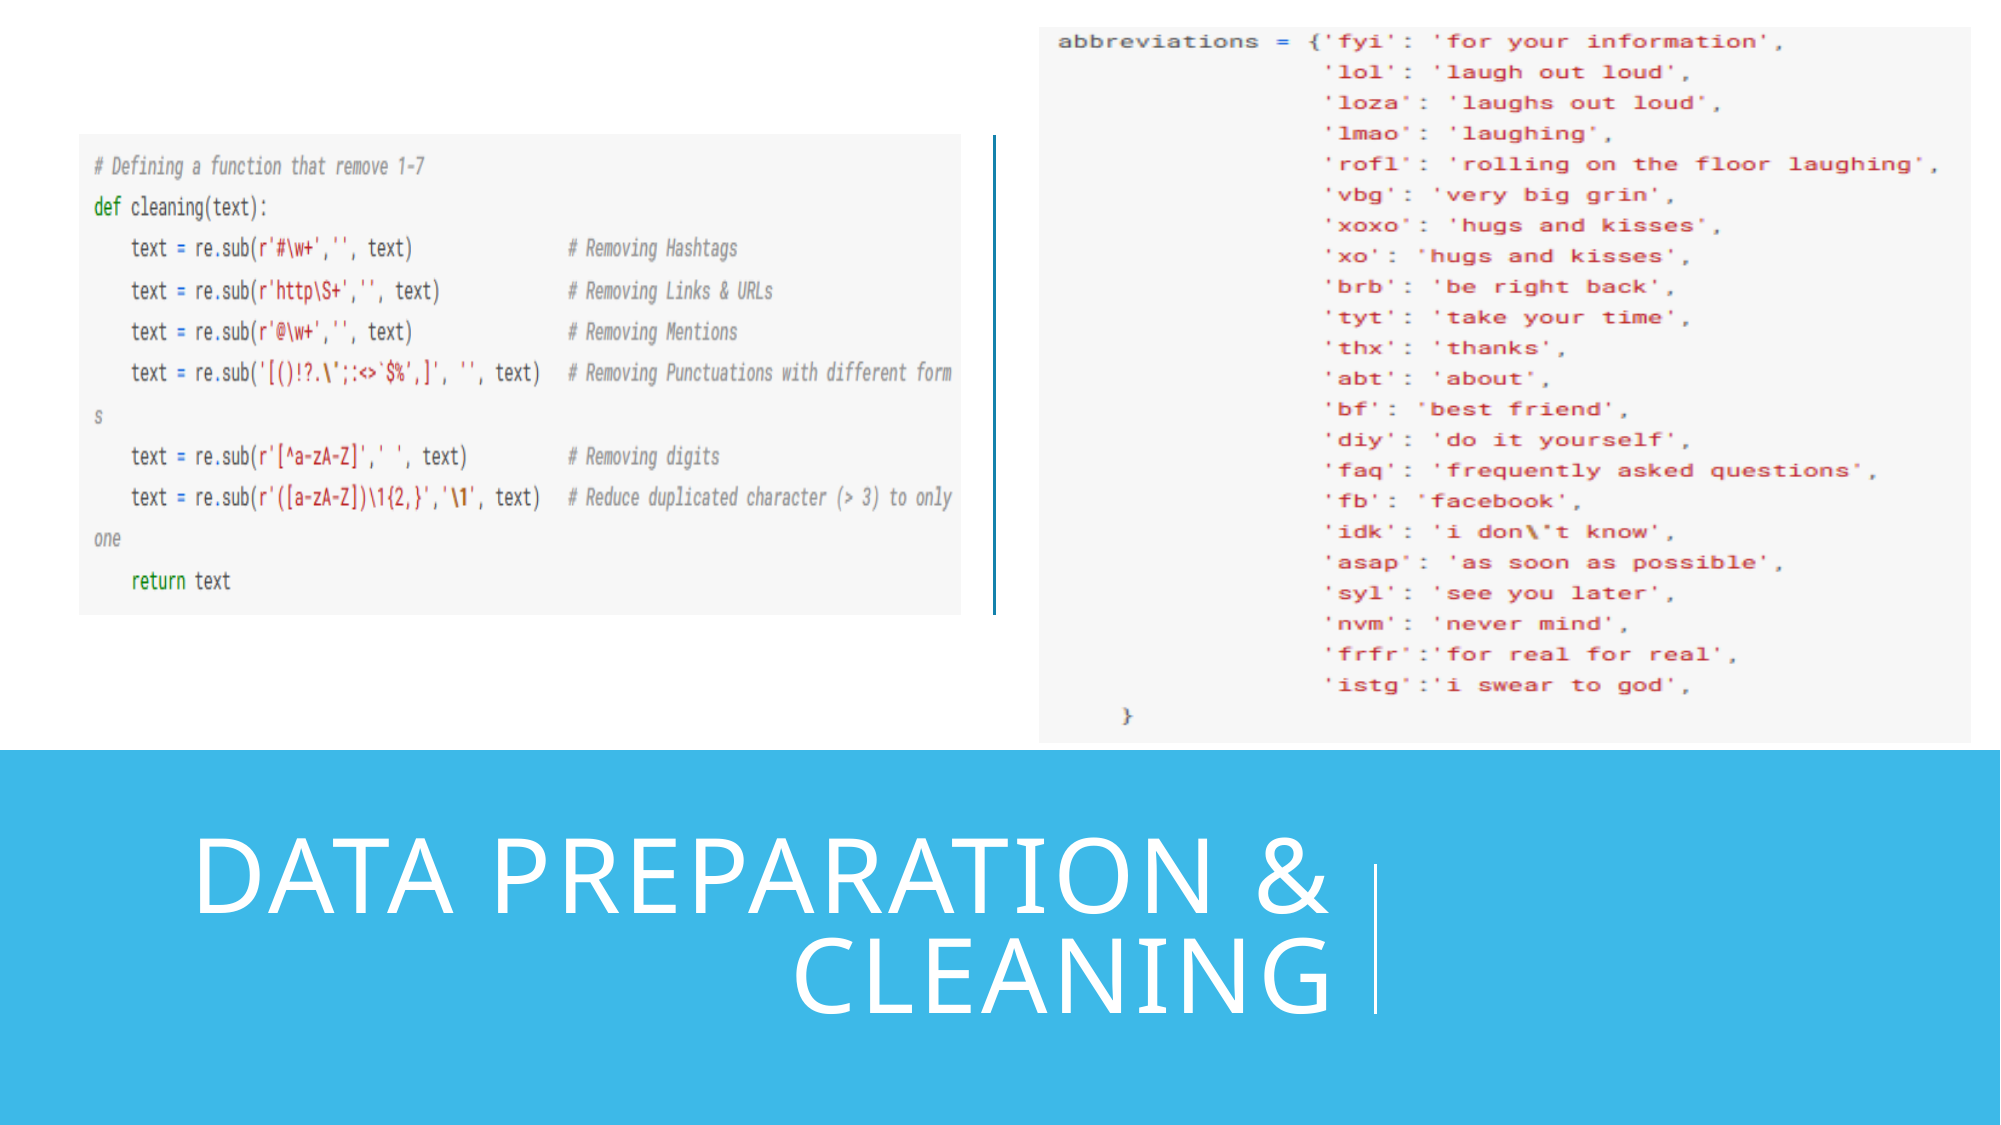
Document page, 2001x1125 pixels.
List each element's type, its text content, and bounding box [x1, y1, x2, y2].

text_box [0, 0, 2000, 751]
picture [1039, 27, 1971, 743]
picture [79, 134, 961, 616]
text_box [0, 751, 2000, 1125]
title Data Preparation & Cleaning [75, 813, 1350, 1054]
